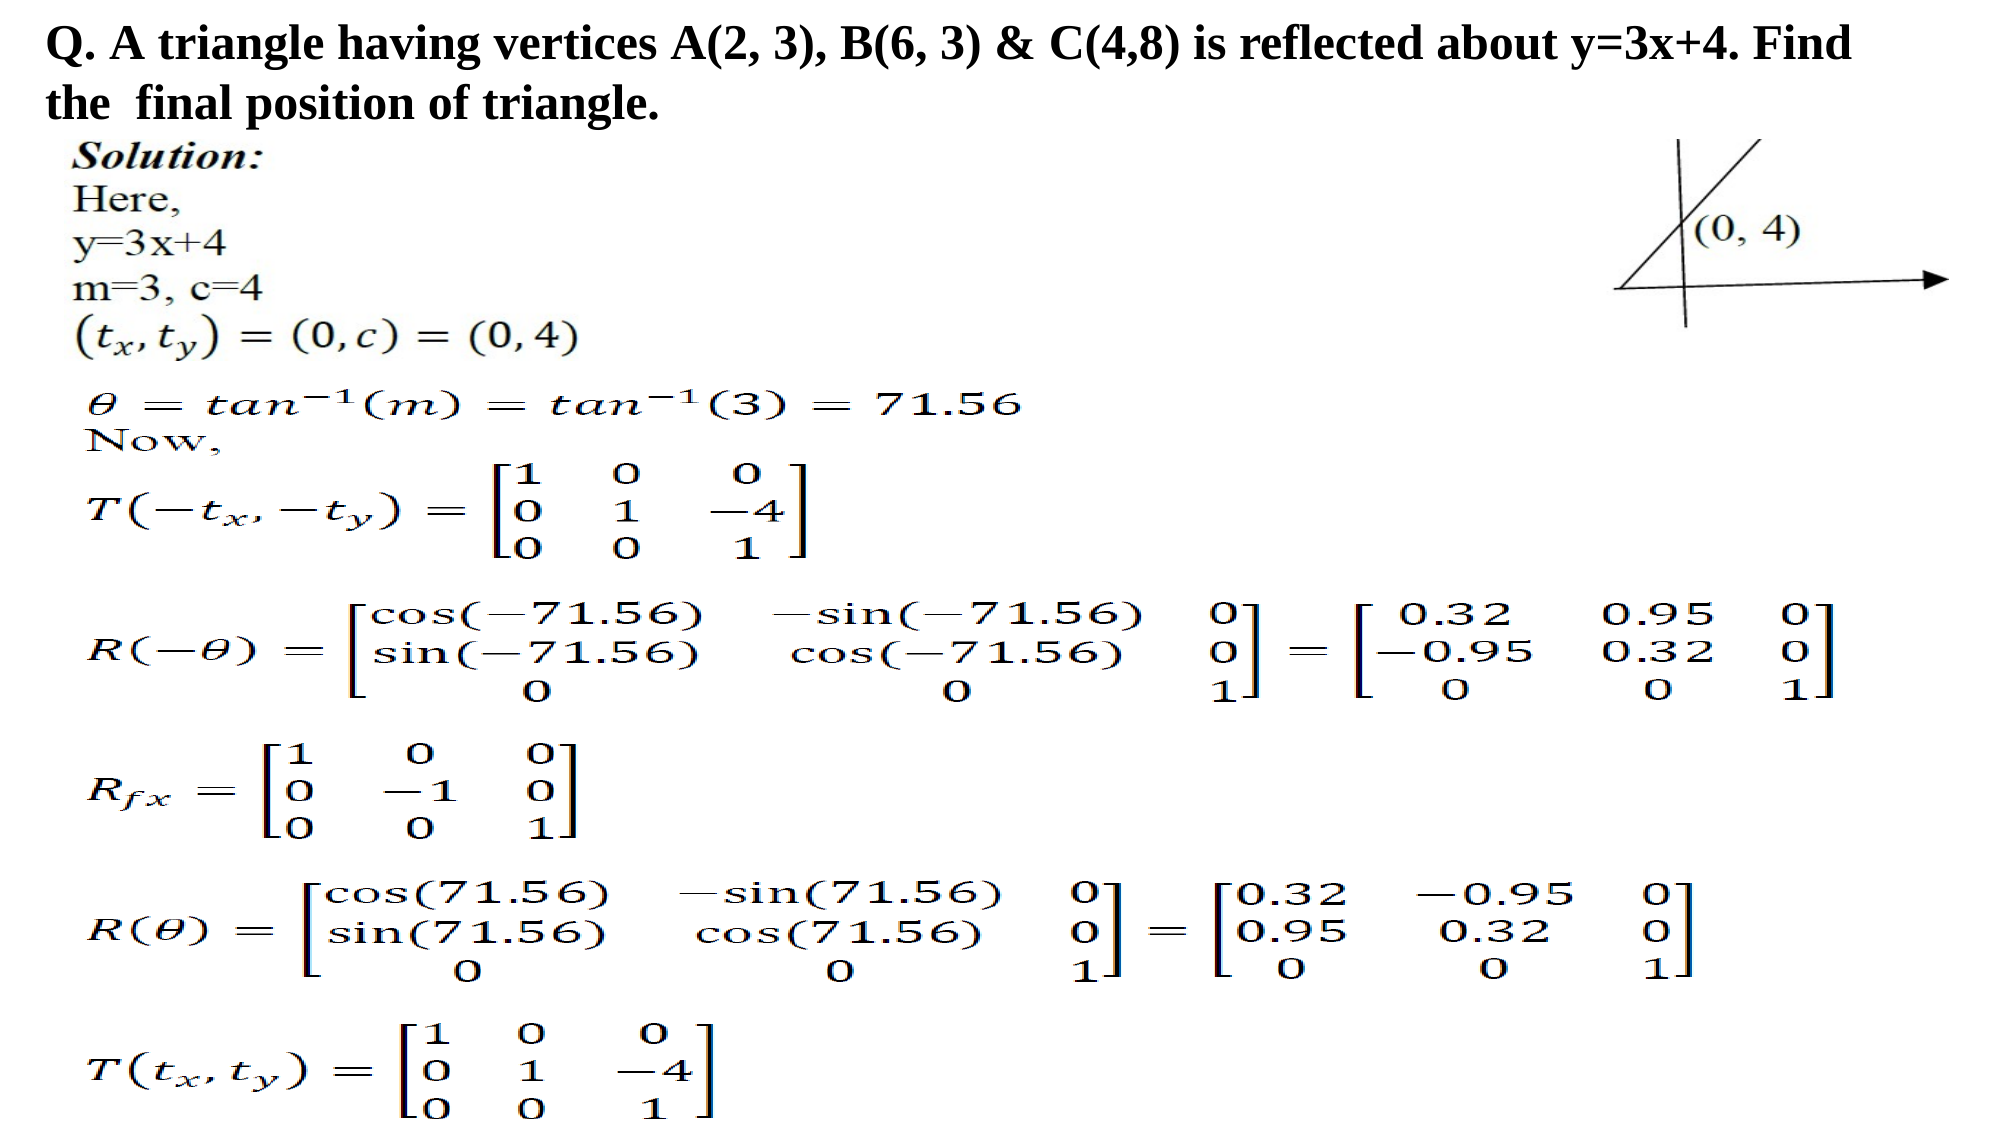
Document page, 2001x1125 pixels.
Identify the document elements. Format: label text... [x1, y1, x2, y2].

picture [60, 0, 2000, 362]
picture [82, 389, 1835, 1119]
title Q. A triangle having vertices A(2, 3), B(6, 3) & C(4,8) is reflected about y=3x+4. Find the final position of triangle. [42, 7, 60, 198]
